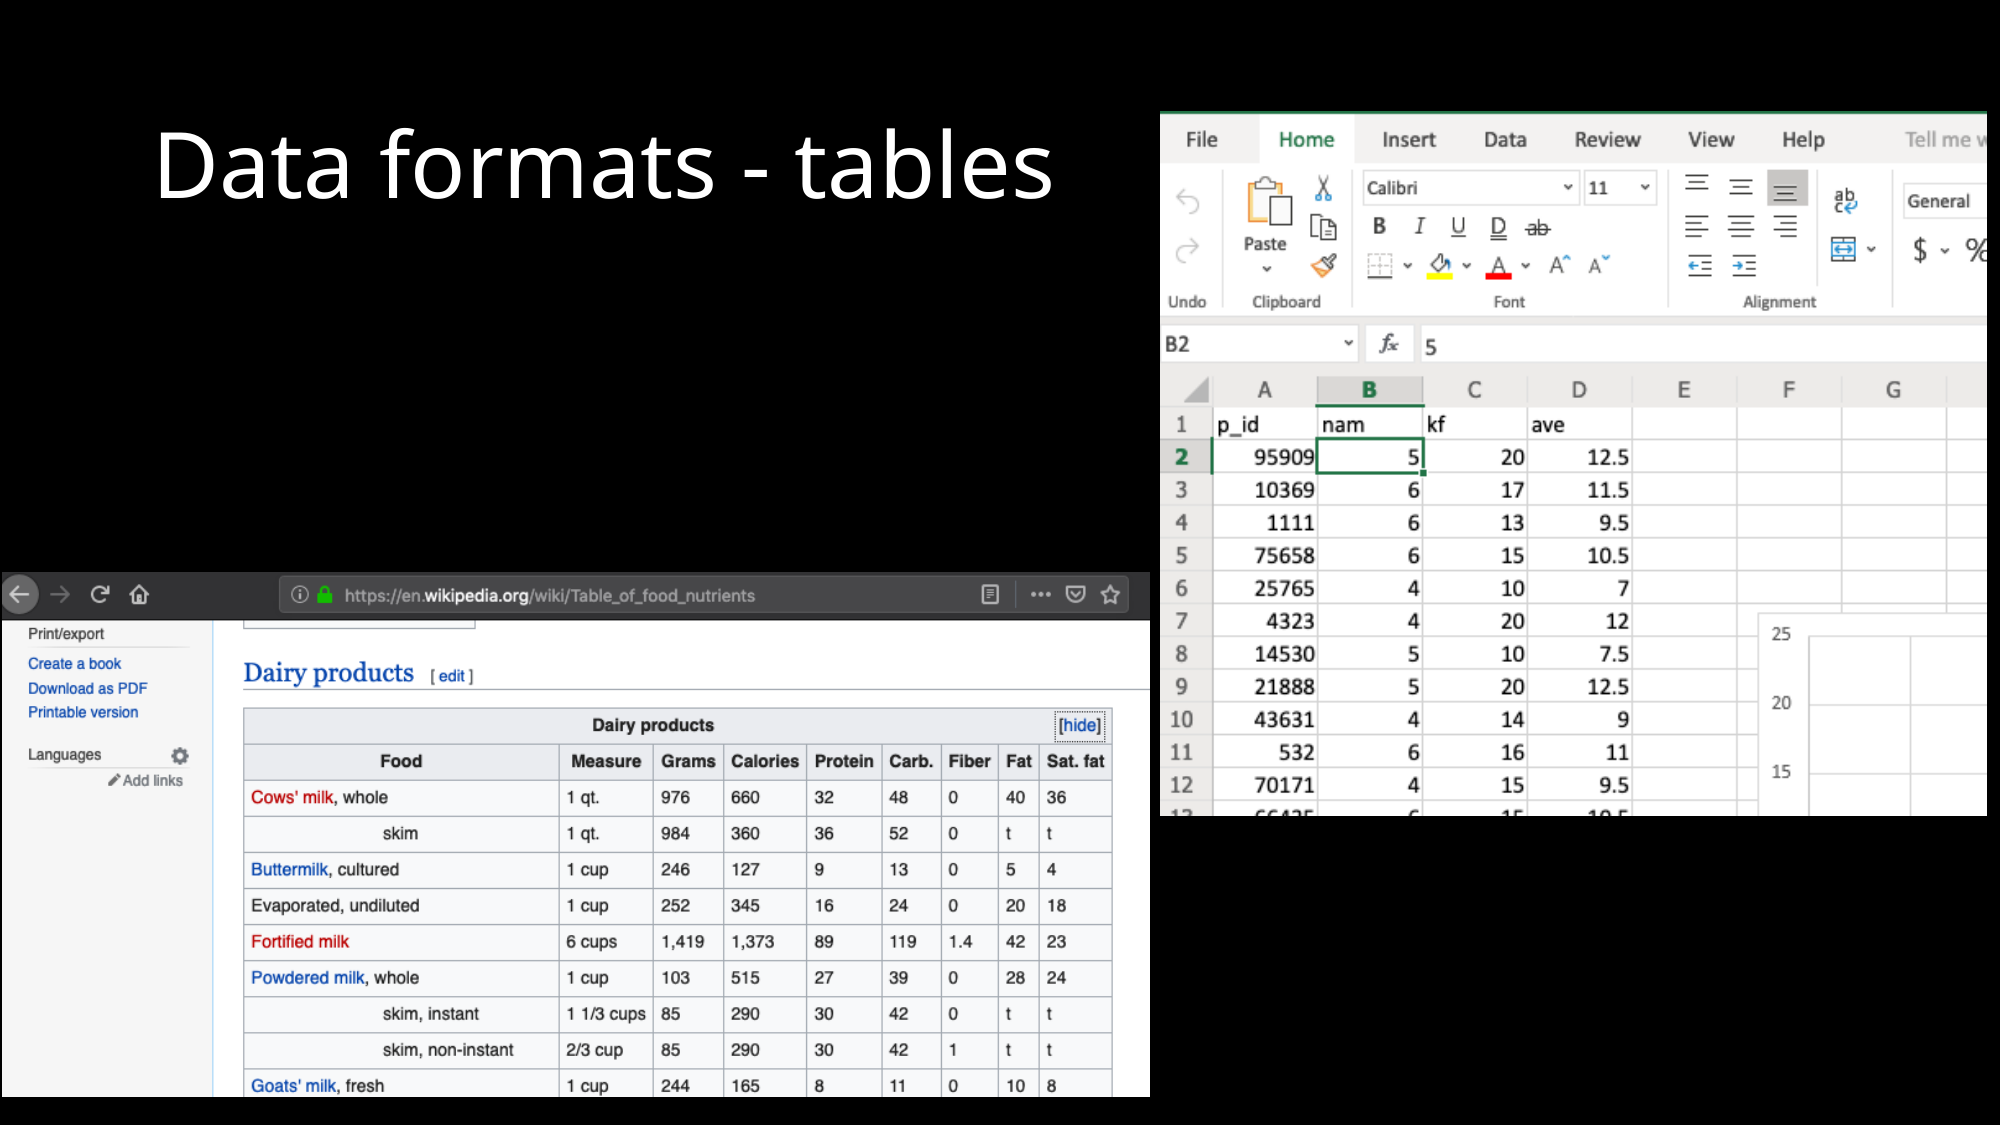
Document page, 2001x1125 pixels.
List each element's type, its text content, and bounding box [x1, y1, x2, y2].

title Data formats - tables [137, 59, 1863, 278]
picture [2, 572, 1150, 1097]
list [1160, 111, 1987, 816]
